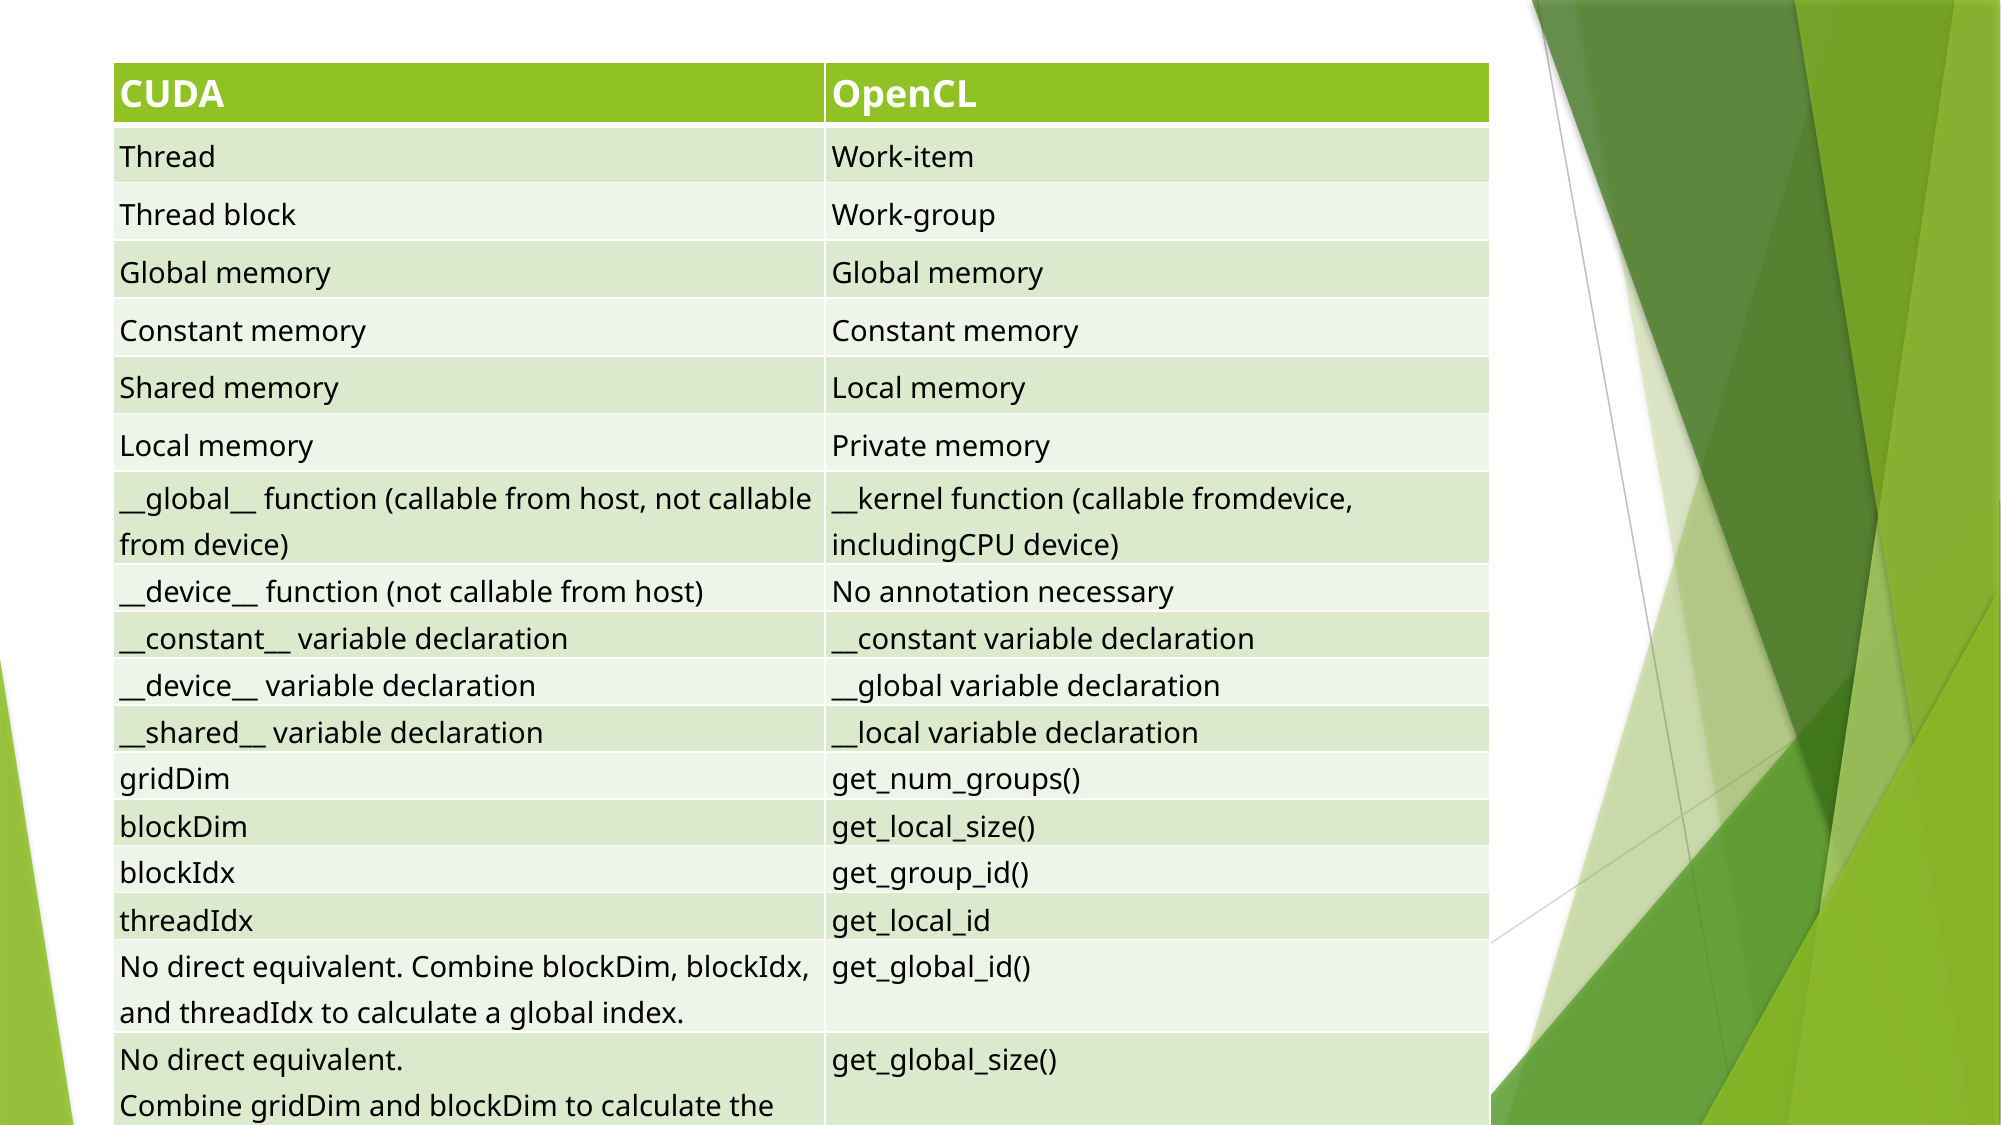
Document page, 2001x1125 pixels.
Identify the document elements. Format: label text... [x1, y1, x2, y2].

table_cell __constant__ variable declaration [114, 612, 824, 657]
table_cell __local variable declaration [826, 706, 1489, 751]
table_cell get_global_id() [826, 940, 1489, 1031]
table_cell get_local_id [826, 893, 1489, 939]
table_cell No direct equivalent. Combine gridDim and blockDim to calculate the global size. [114, 1033, 824, 1125]
table_header OpenCL [826, 63, 1489, 122]
table_cell Local memory [826, 357, 1489, 413]
table_cell Local memory [114, 414, 824, 470]
table_cell __device__ variable declaration [114, 659, 824, 704]
table_cell Constant memory [826, 299, 1489, 355]
table_cell __constant variable declaration [826, 612, 1489, 657]
table_cell __device__ function (not callable from host) [114, 565, 824, 610]
table_cell __global variable declaration [826, 659, 1489, 704]
table_cell No direct equivalent. Combine blockDim, blockIdx, and threadIdx to calculate a global index. [114, 940, 824, 1031]
table_cell Work-item [826, 128, 1489, 182]
table_cell Thread [114, 128, 824, 182]
table_cell __shared__ variable declaration [114, 706, 824, 751]
table_cell blockIdx [114, 846, 824, 892]
table_cell Global memory [826, 241, 1489, 297]
table_cell Private memory [826, 414, 1489, 470]
table_cell No annotation necessary [826, 565, 1489, 610]
table_header CUDA [114, 63, 824, 122]
table_cell __kernel function (callable fromdevice, includingCPU device) [826, 472, 1489, 563]
table_cell get_global_size() [826, 1033, 1489, 1125]
table_cell Shared memory [114, 357, 824, 413]
table_cell Work-group [826, 183, 1489, 239]
table_cell gridDim [114, 753, 824, 798]
table_cell get_num_groups() [826, 753, 1489, 798]
table_cell threadIdx [114, 893, 824, 939]
table_cell Thread block [114, 183, 824, 239]
table_cell Global memory [114, 241, 824, 297]
table_cell get_group_id() [826, 846, 1489, 892]
table_cell __global__ function (callable from host, not callable from device) [114, 472, 824, 563]
table_cell Constant memory [114, 299, 824, 355]
table_cell get_local_size() [826, 800, 1489, 845]
table_cell blockDim [114, 800, 824, 845]
